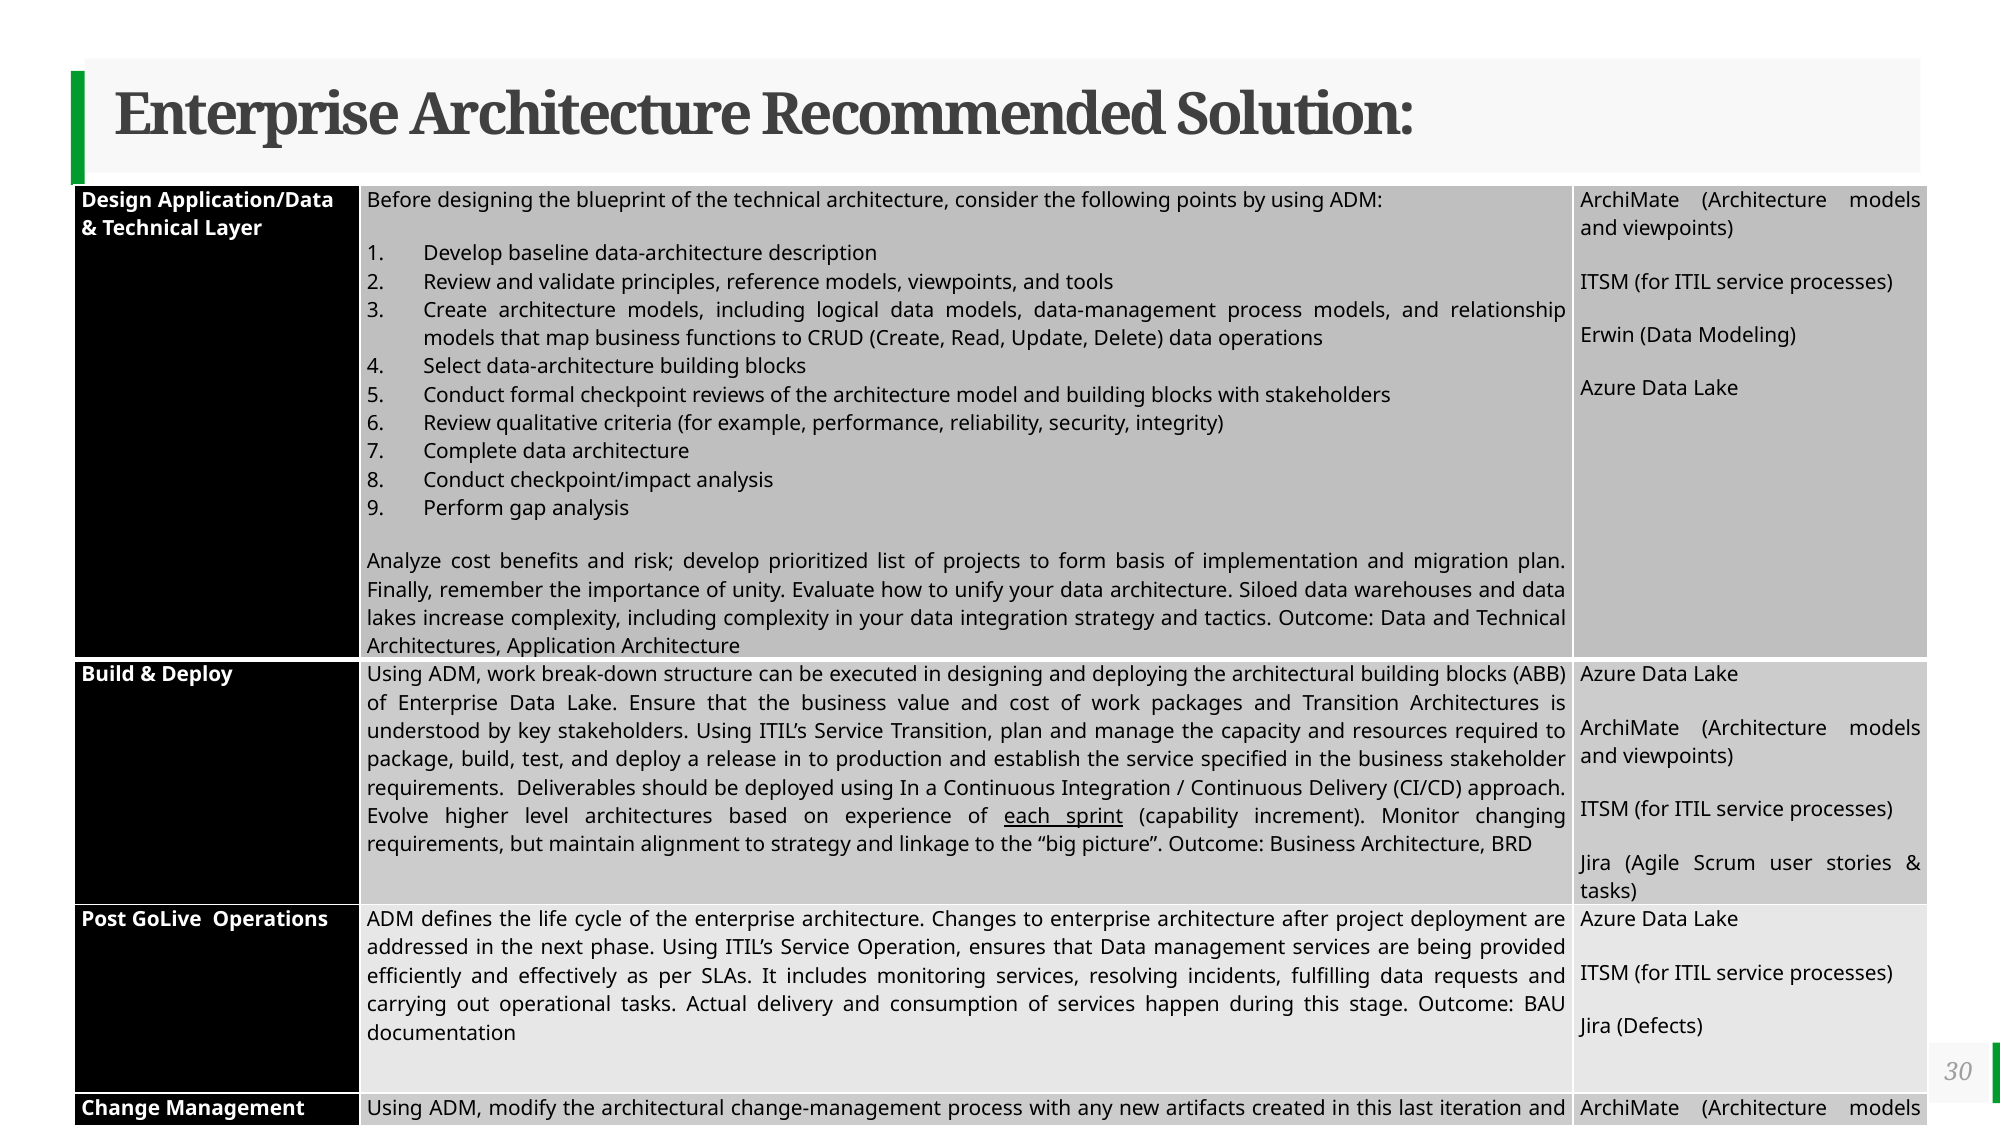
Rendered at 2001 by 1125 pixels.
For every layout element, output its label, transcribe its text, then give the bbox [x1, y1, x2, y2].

table_cell Post GoLive Operations [75, 905, 359, 1092]
table_cell ArchiMate (Architecture models and viewpoints) Jira (Change Requests) [1574, 1094, 1927, 1125]
table_cell Azure Data Lake ArchiMate (Architecture models and viewpoints) ITSM (for ITIL service processes) Jira (Agile Scrum user stories & tasks) [1574, 662, 1927, 904]
title Enterprise Architecture Recommended Solution: [84, 58, 1921, 173]
table_cell ADM defines the life cycle of the enterprise architecture. Changes to enterprise architecture after project deployment are addressed in the next phase. Using ITIL’s Service Operation, ensures that Data management services are being provided efficiently and effectively as per SLAs. It includes monitoring services, resolving incidents, fulfilling data requests and carrying out operational tasks. Actual delivery and consumption of services happen during this stage. Outcome: BAU documentation [361, 905, 1572, 1092]
table_header Before designing the blueprint of the technical architecture, consider the following points by using ADM: Develop baseline data-architecture description Review and validate principles, reference models, viewpoints, and tools Create architecture models, including logical data models, data-management process models, and relationship models that map business functions to CRUD (Create, Read, Update, Delete) data operations Select data-architecture building blocks Conduct formal checkpoint reviews of the architecture model and building blocks with stakeholders Review qualitative criteria (for example, performance, reliability, security, integrity) Complete data architecture Conduct checkpoint/impact analysis Perform gap analysis Analyze cost benefits and risk; develop prioritized list of projects to form basis of implementation and migration plan. Finally, remember the importance of unity. Evaluate how to unify your data architecture. Siloed data warehouses and data lakes increase complexity, including complexity in your data integration strategy and tactics. Outcome: Data and Technical Architectures, Application Architecture [361, 186, 1572, 657]
table_cell Build & Deploy [75, 662, 359, 904]
table_header ArchiMate (Architecture models and viewpoints) ITSM (for ITIL service processes) Erwin (Data Modeling) Azure Data Lake [1574, 186, 1927, 657]
table_header Design Application/Data & Technical Layer [75, 186, 359, 657]
table_cell Azure Data Lake ITSM (for ITIL service processes) Jira (Defects) [1574, 905, 1927, 1092]
table_cell Using ADM, work break-down structure can be executed in designing and deploying the architectural building blocks (ABB) of Enterprise Data Lake. Ensure that the business value and cost of work packages and Transition Architectures is understood by key stakeholders. Using ITIL’s Service Transition, plan and manage the capacity and resources required to package, build, test, and deploy a release in to production and establish the service specified in the business stakeholder requirements. Deliverables should be deployed using In a Continuous Integration / Continuous Delivery (CI/CD) approach. Evolve higher level architectures based on experience of each sprint (capability increment). Monitor changing requirements, but maintain alignment to strategy and linkage to the “big picture”. Outcome: Business Architecture, BRD [361, 662, 1572, 904]
slide_number 30 [1929, 1042, 1989, 1103]
table_cell Using ADM, modify the architectural change-management process with any new artifacts created in this last iteration and with new information that becomes available.Define metrics and performance reviews using ITIL’s Continual Service Improvement. Outcome: Change Requests, Statement of Architecture Work. [361, 1094, 1572, 1125]
table_cell Change Management [75, 1094, 359, 1125]
